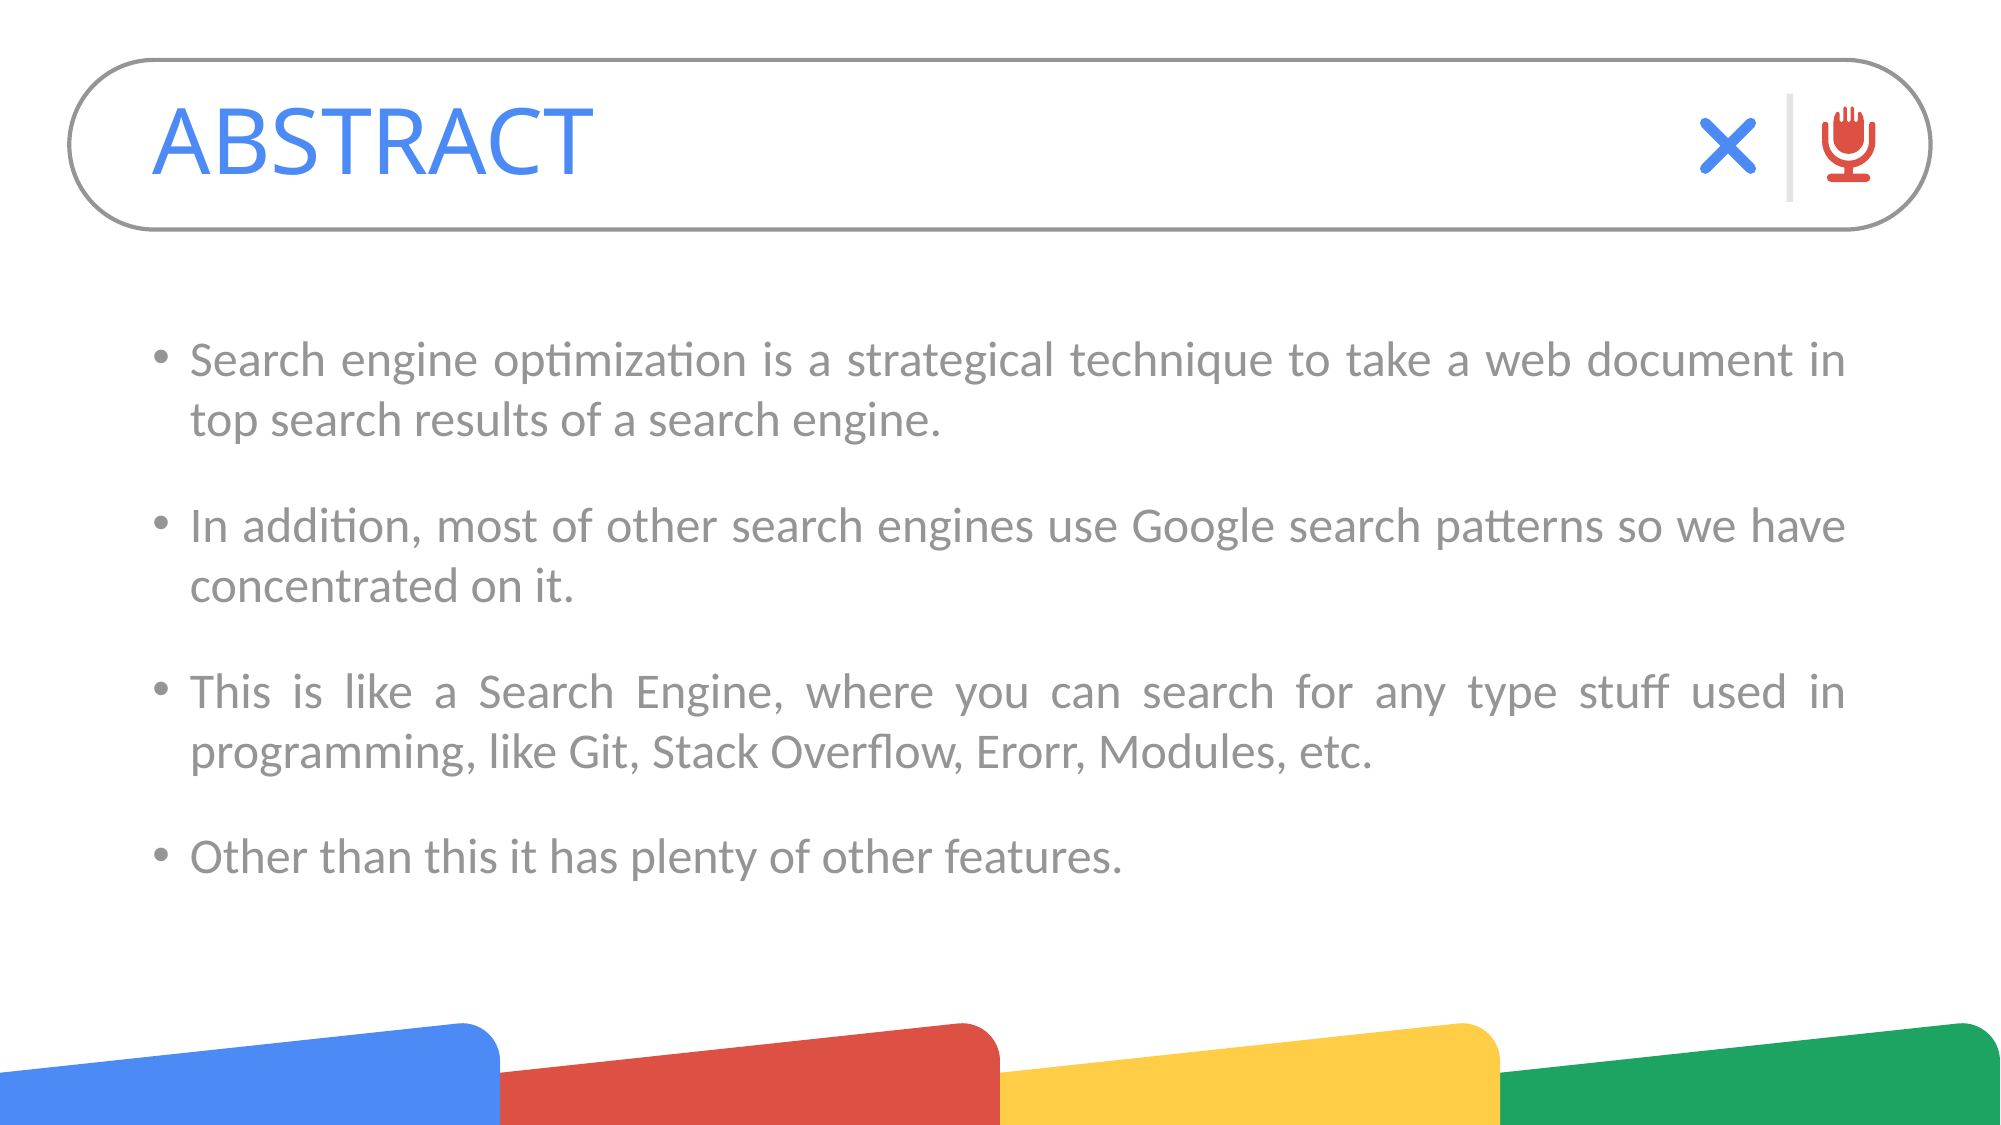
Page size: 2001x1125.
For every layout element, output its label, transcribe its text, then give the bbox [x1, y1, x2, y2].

title ABSTRACT [137, 59, 1650, 230]
list Search engine optimization is a strategical technique to take a web document in top search results of a search engine. In addition, most of other search engines use Google search patterns so we have concentrated on it. This is like a Search Engine, where you can search for any type stuff used in programming, like Git, Stack Overflow, Erorr, Modules, etc. Other than this it has plenty of other features. [137, 318, 1863, 987]
